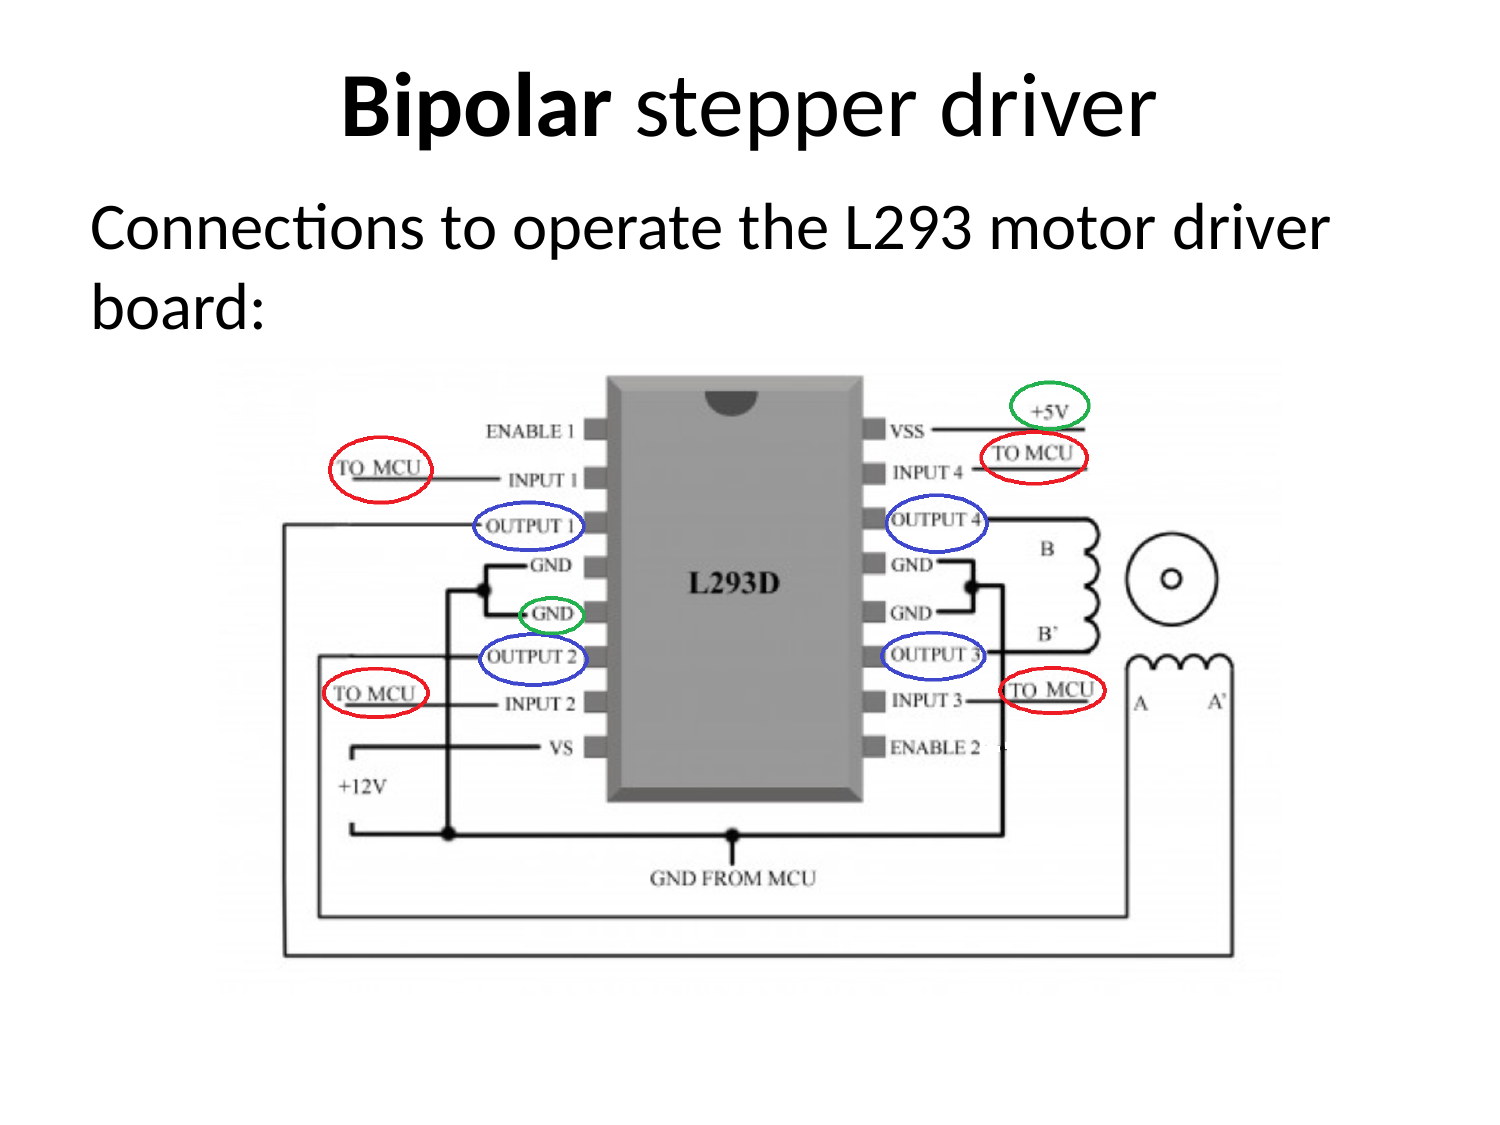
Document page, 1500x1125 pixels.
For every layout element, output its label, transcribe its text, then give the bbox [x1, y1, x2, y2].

list Connections to operate the L293 motor driver board: [75, 174, 1425, 1005]
title Bipolar stepper driver [75, 37, 1425, 163]
picture [217, 348, 1282, 1012]
